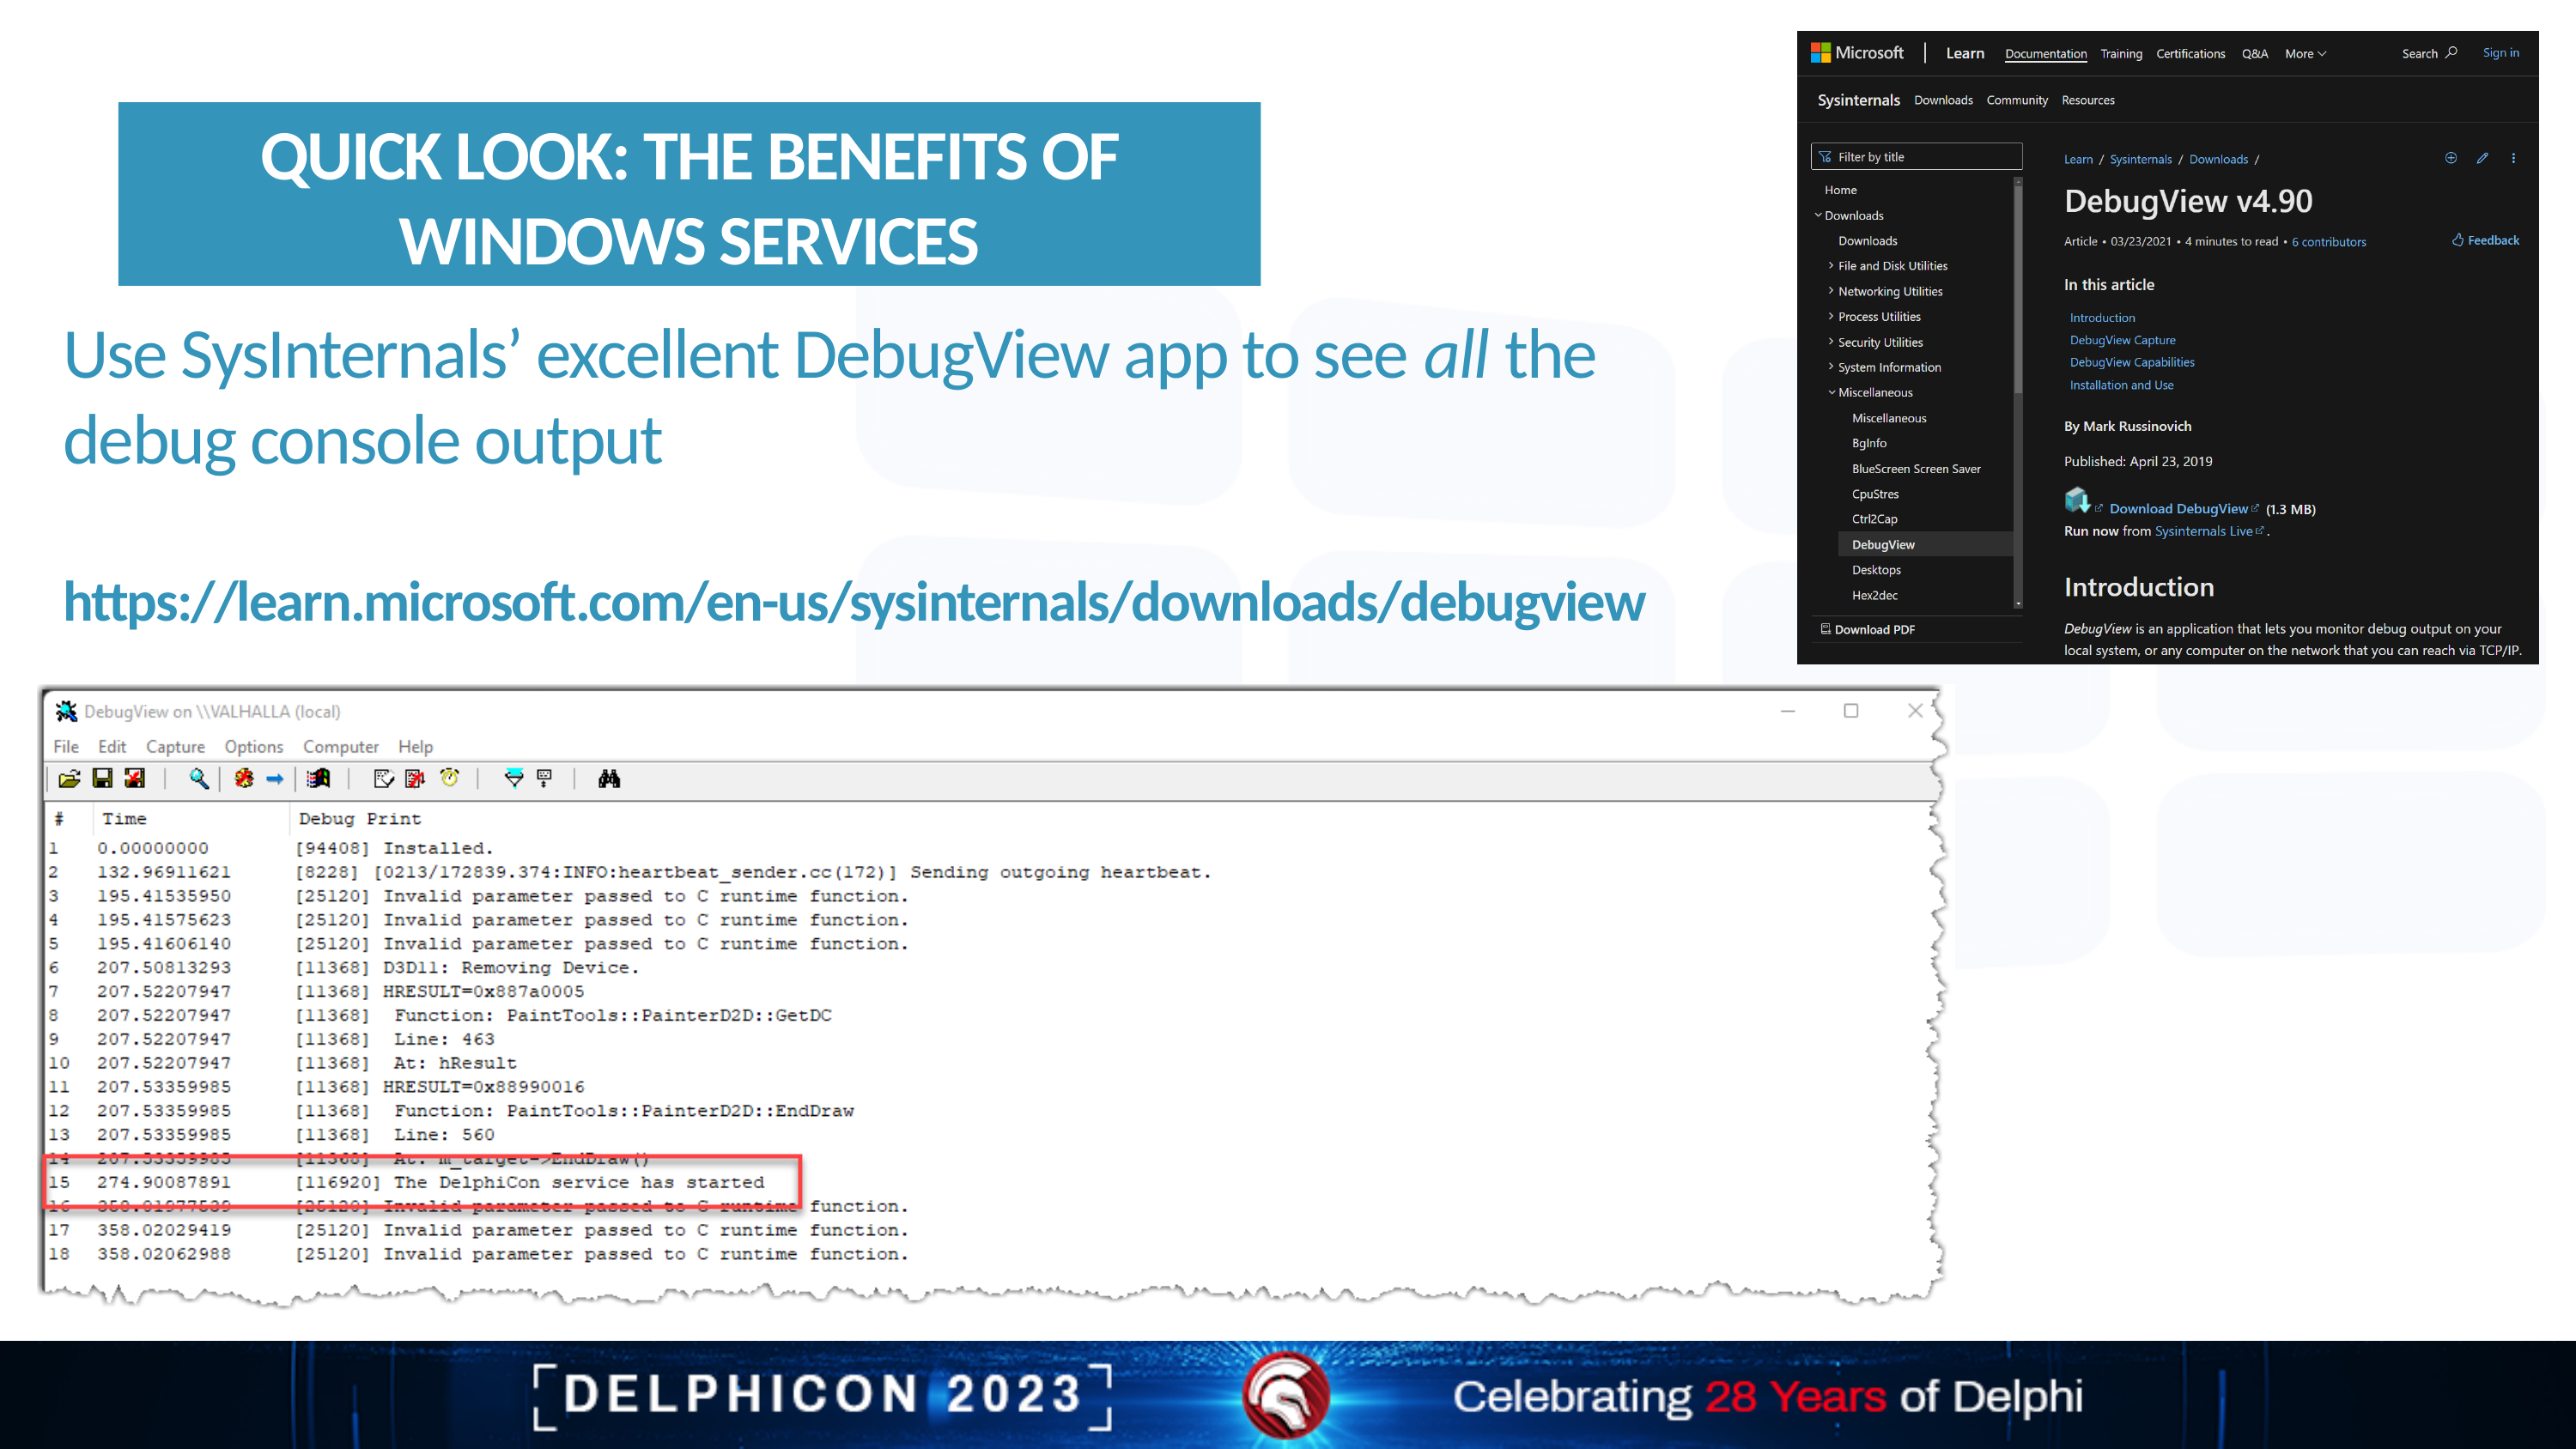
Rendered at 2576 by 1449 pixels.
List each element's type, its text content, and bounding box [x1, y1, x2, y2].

picture [0, 1341, 2576, 1449]
picture [1796, 31, 2540, 665]
text_box Quick look: The benefits of Windows Services [118, 102, 1261, 286]
text_box Use SysInternals’ excellent DebugView app to see all the debug console output https://learn.microsoft.com/en-us/sysinternals/downloads/debugview [37, 326, 1783, 682]
picture [36, 684, 1955, 1312]
